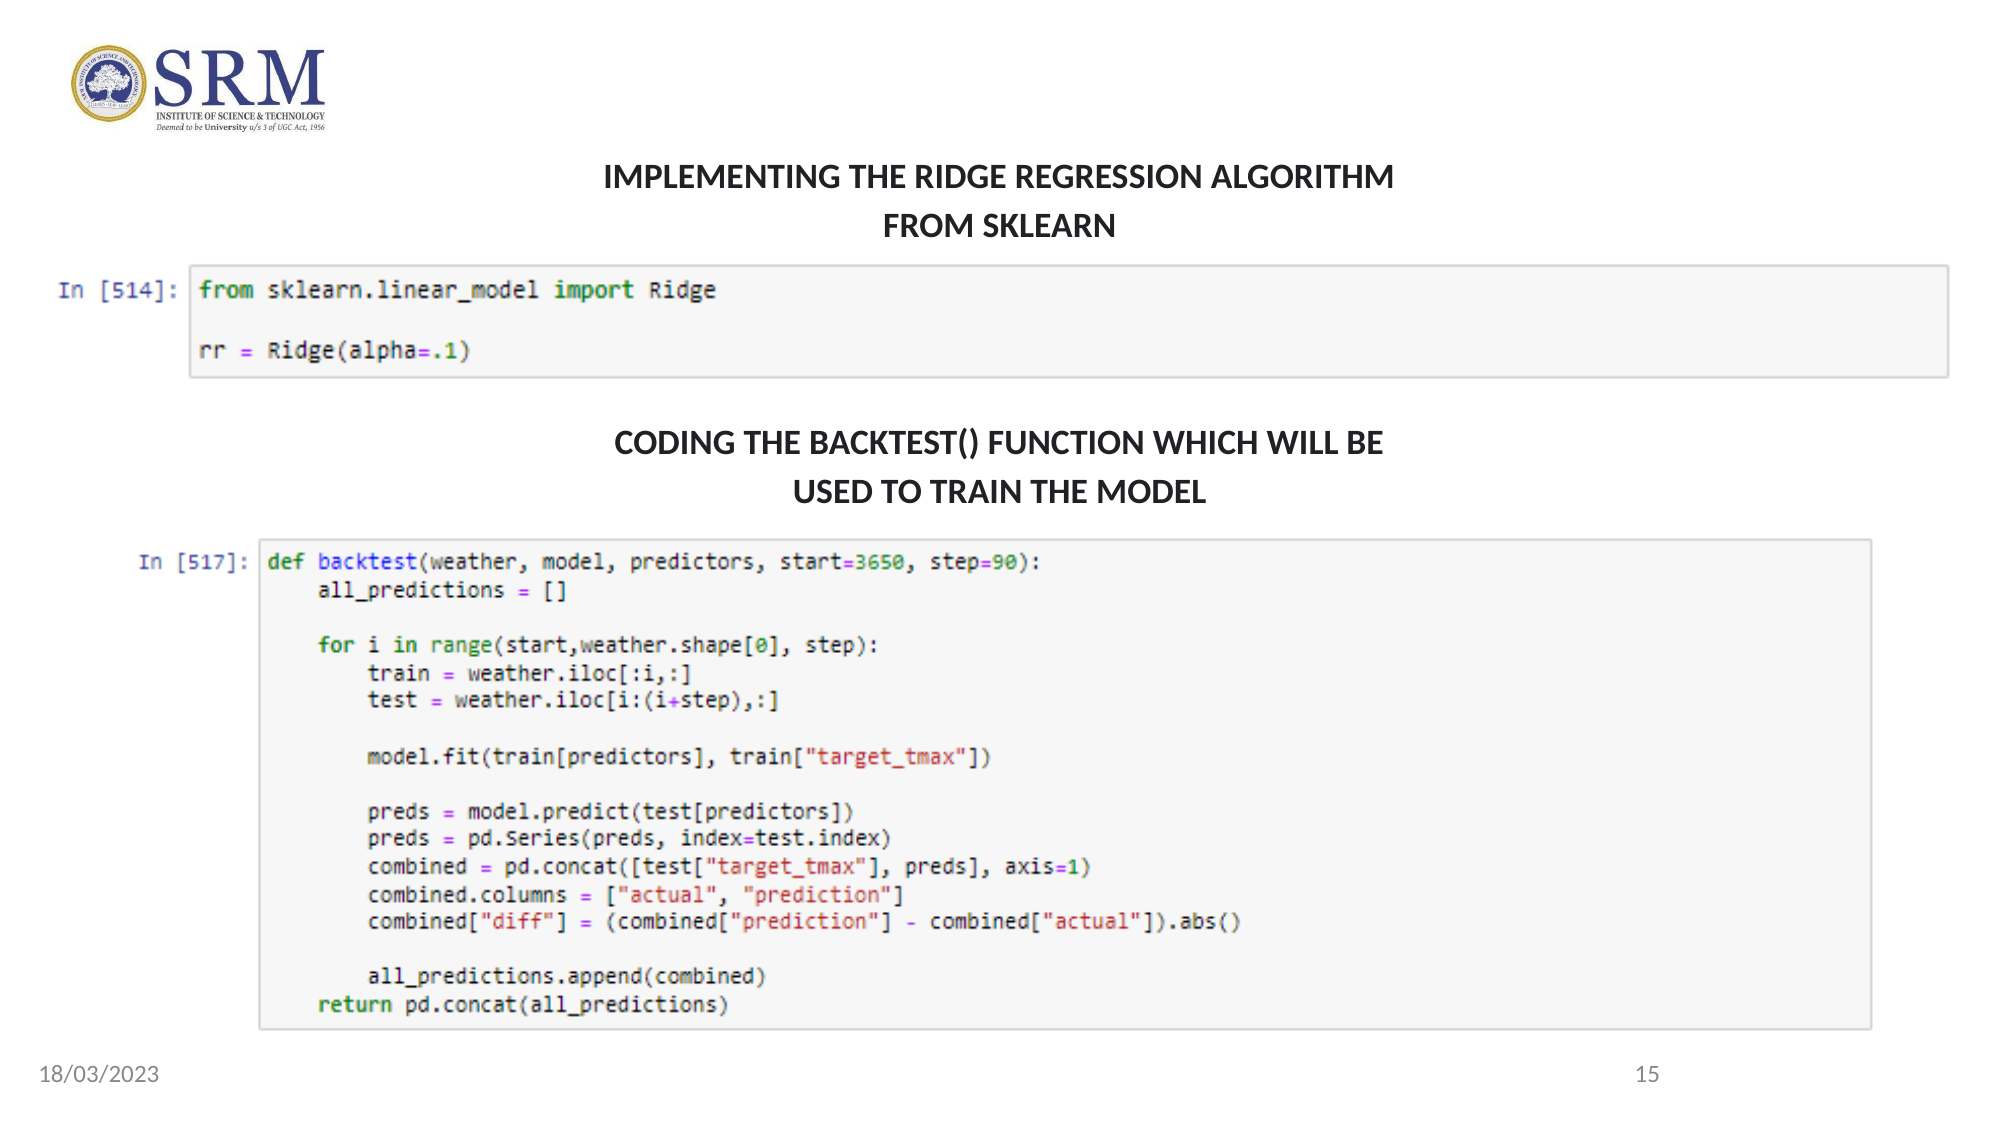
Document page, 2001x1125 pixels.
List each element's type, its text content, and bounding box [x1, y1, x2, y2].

picture [28, 254, 1972, 388]
slide_number ‹#› [1325, 1052, 1675, 1103]
picture [71, 45, 326, 132]
picture [112, 531, 1887, 1041]
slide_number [23, 1042, 374, 1103]
text_box CODING THE BACKTEST() FUNCTION WHICH WILL BE USED TO TRAIN THE MODEL [578, 399, 1422, 527]
text_box IMPLEMENTING THE RIDGE REGRESSION ALGORITHM FROM SKLEARN [578, 131, 1422, 252]
